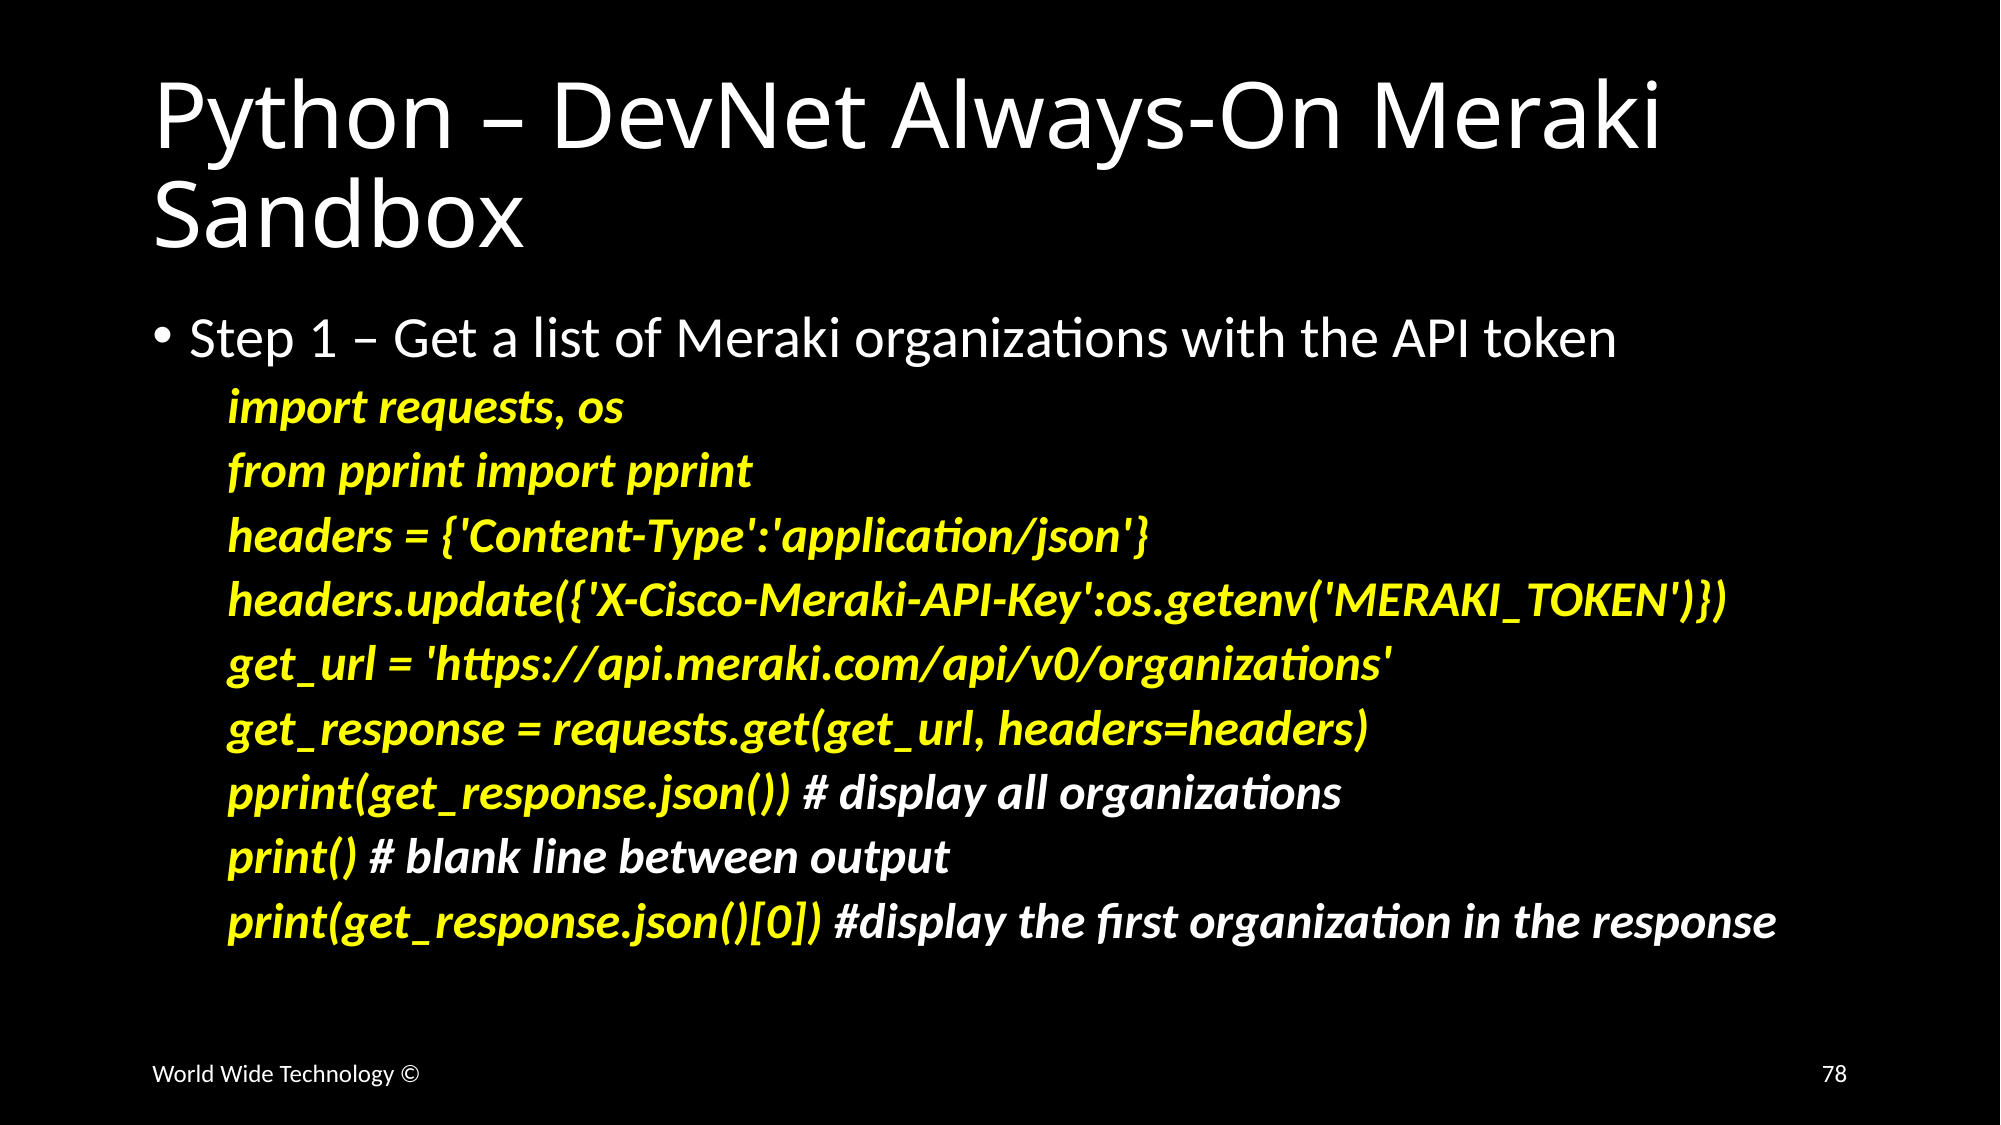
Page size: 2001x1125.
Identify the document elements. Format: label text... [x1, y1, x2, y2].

slide_number World Wide Technology © [137, 1042, 588, 1103]
title Python – DevNet Always-On Meraki Sandbox [137, 59, 1863, 278]
list Step 1 – Get a list of Meraki organizations with the API token import requests, os from pprint import pprint headers = {'Content-Type':'application/json'} headers.update({'X-Cisco-Meraki-API-Key':os.getenv('MERAKI_TOKEN')}) get_url = 'https://api.meraki.com/api/v0/organizations' get_response = requests.get(get_url, headers=headers) pprint(get_response.json()) # display all organizations print() # blank line between output print(get_response.json()[0]) #display the first organization in the response [137, 299, 1863, 1014]
slide_number 78 [1412, 1042, 1863, 1103]
